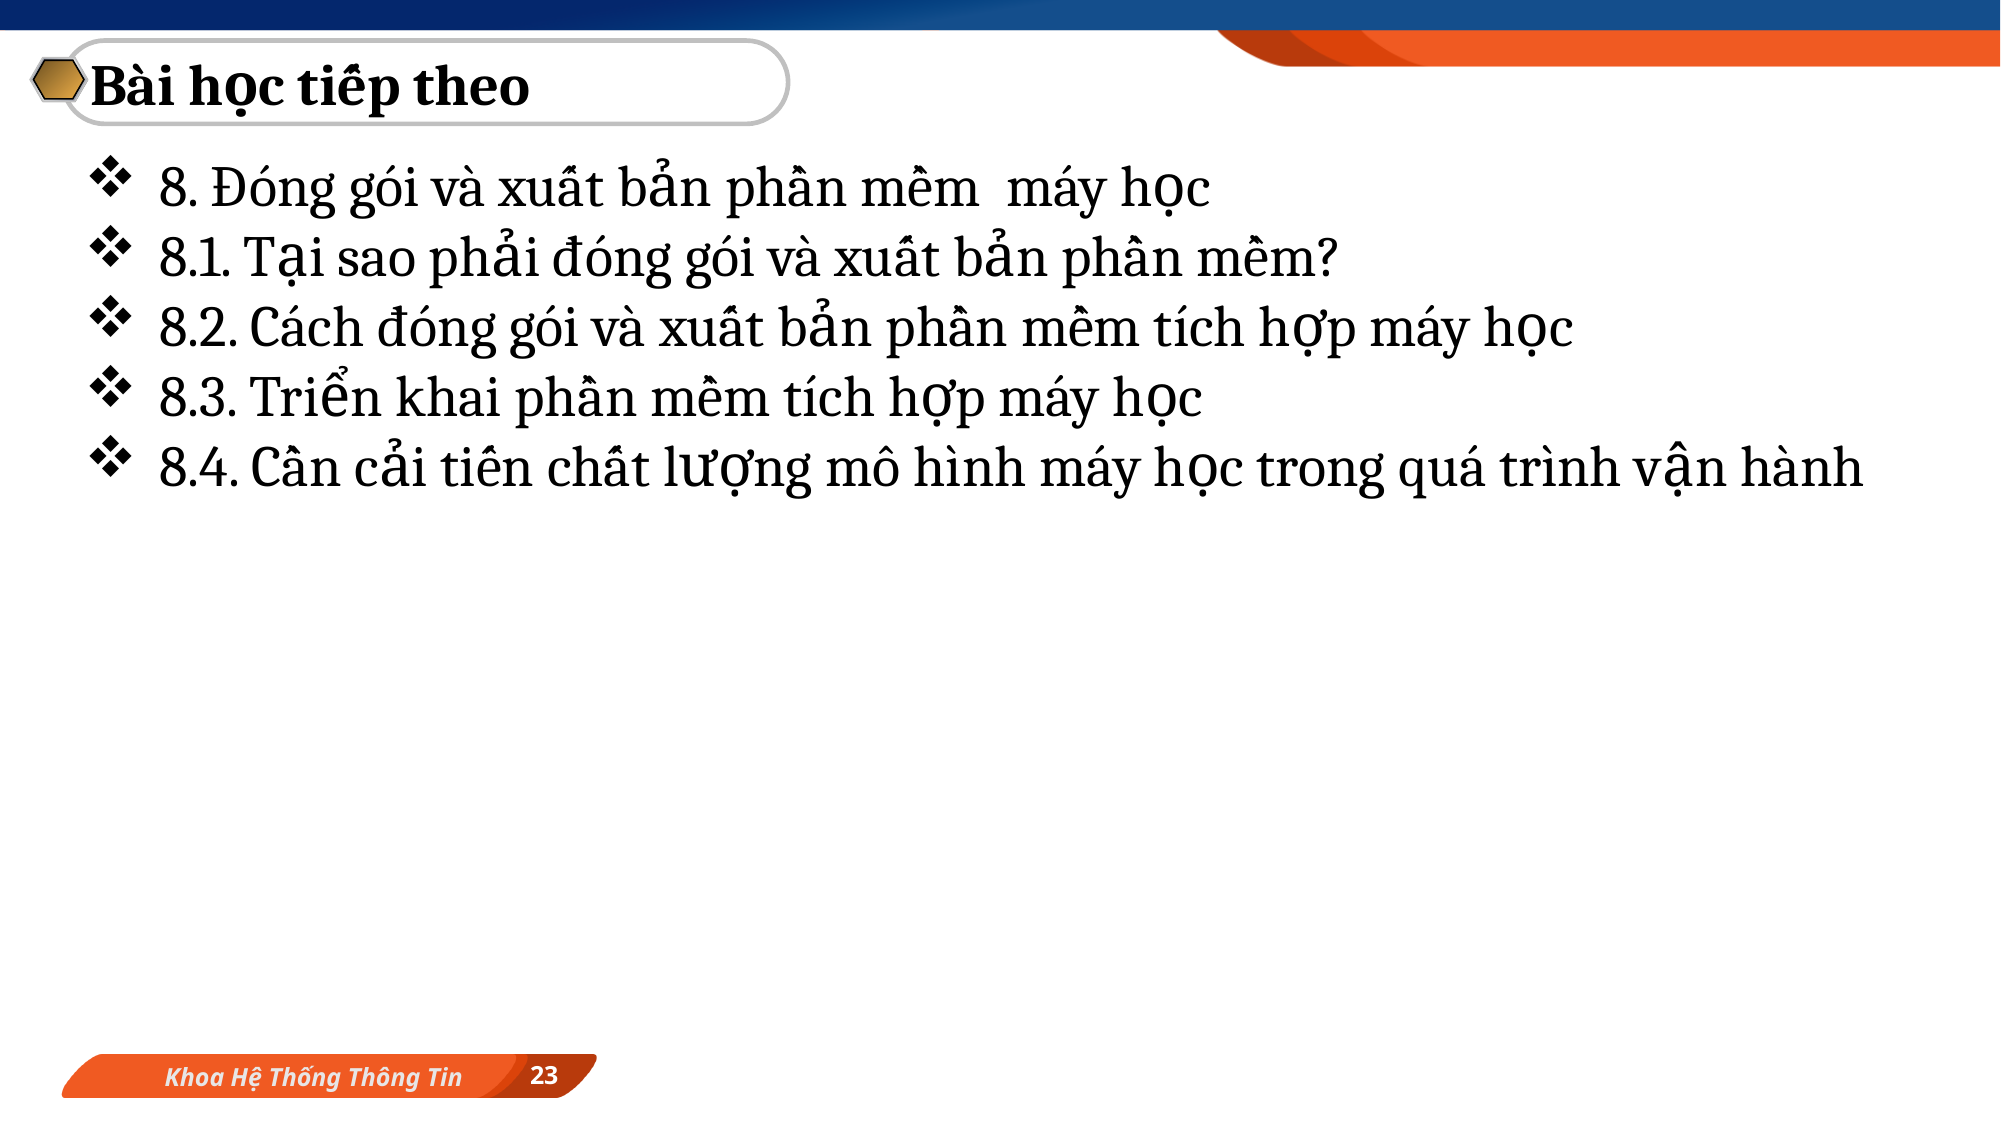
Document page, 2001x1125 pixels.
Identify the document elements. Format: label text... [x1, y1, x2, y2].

footer Khoa Hệ Thống Thông Tin [119, 1054, 508, 1098]
picture [34, 1017, 624, 1125]
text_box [29, 40, 789, 125]
picture [0, 0, 2001, 71]
text_box 8. Đóng gói và xuất bản phần mềm máy học 8.1. Tại sao phải đóng gói và xuất bản phần mềm? 8.2. Cách đóng gói và xuất bản phần mềm tích hợp máy học 8.3. Triển khai phần mềm tích hợp máy học 8.4. Cần cải tiến chất lượng mô hình máy học trong quá trình vận hành [69, 140, 1931, 506]
slide_number 23 [508, 1046, 574, 1106]
